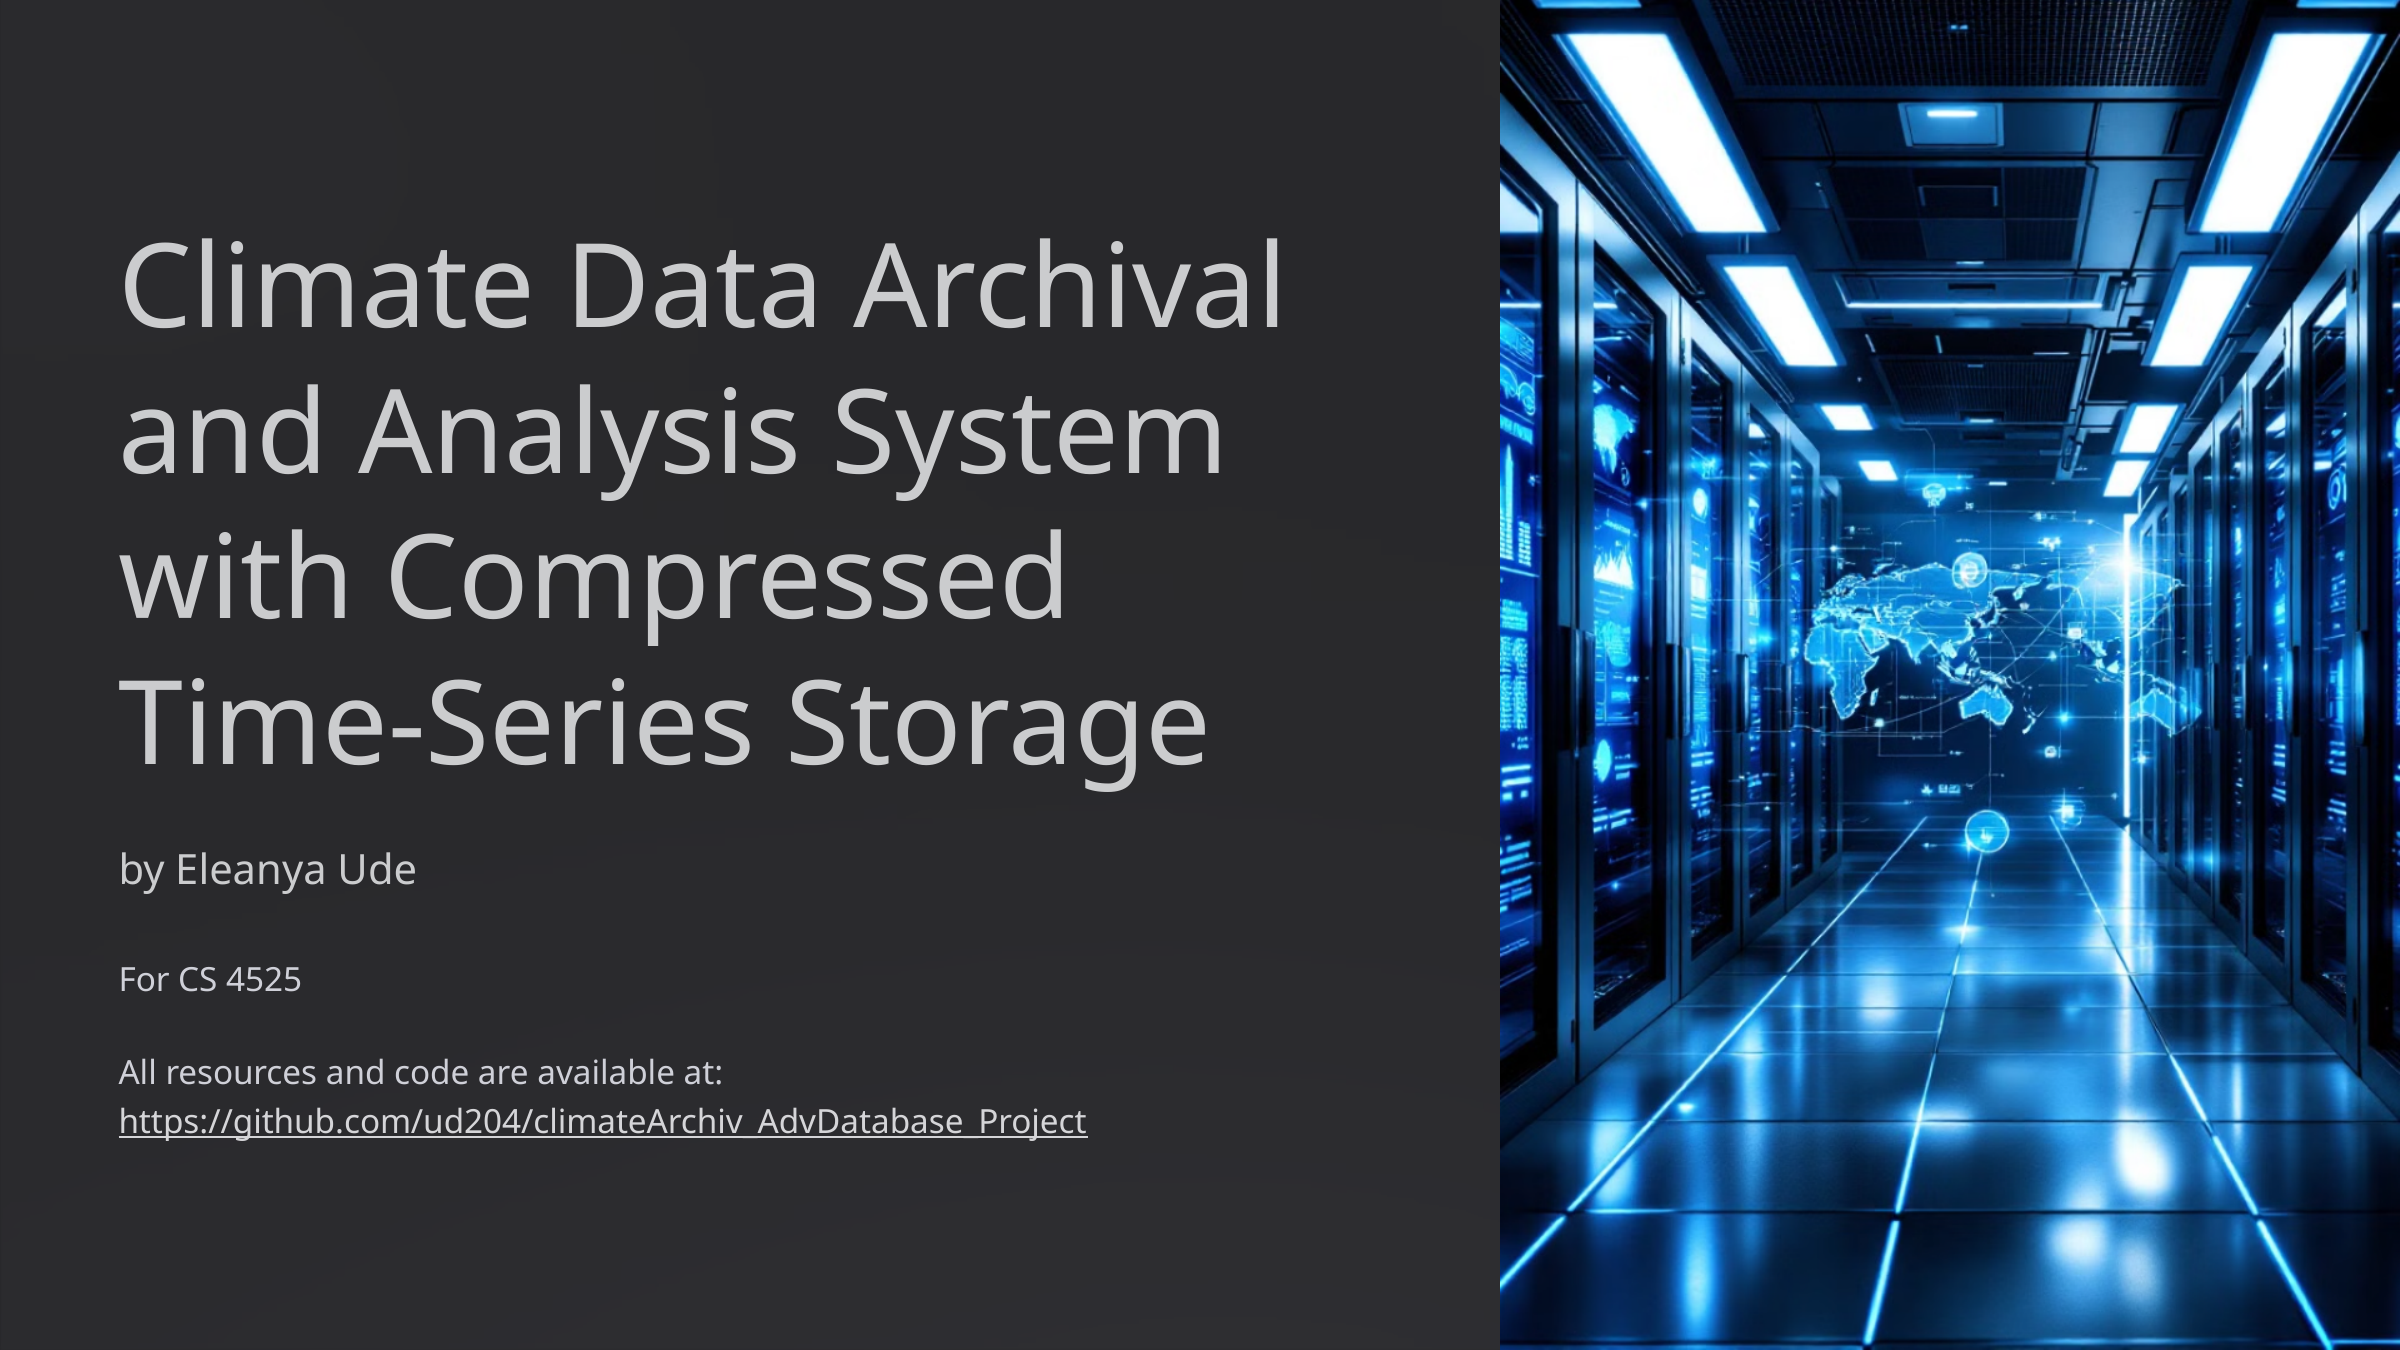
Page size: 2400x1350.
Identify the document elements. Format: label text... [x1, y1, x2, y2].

text_box by Eleanya Ude [118, 840, 543, 894]
text_box For CS 4525 [118, 944, 1382, 999]
picture [1499, 0, 2400, 1350]
text_box Climate Data Archival and Analysis System with Compressed Time-Series Storage [118, 204, 1382, 790]
text_box All resources and code are available at: https://github.com/ud204/climateArchiv_AdvDatabase_Project [118, 1036, 1382, 1146]
